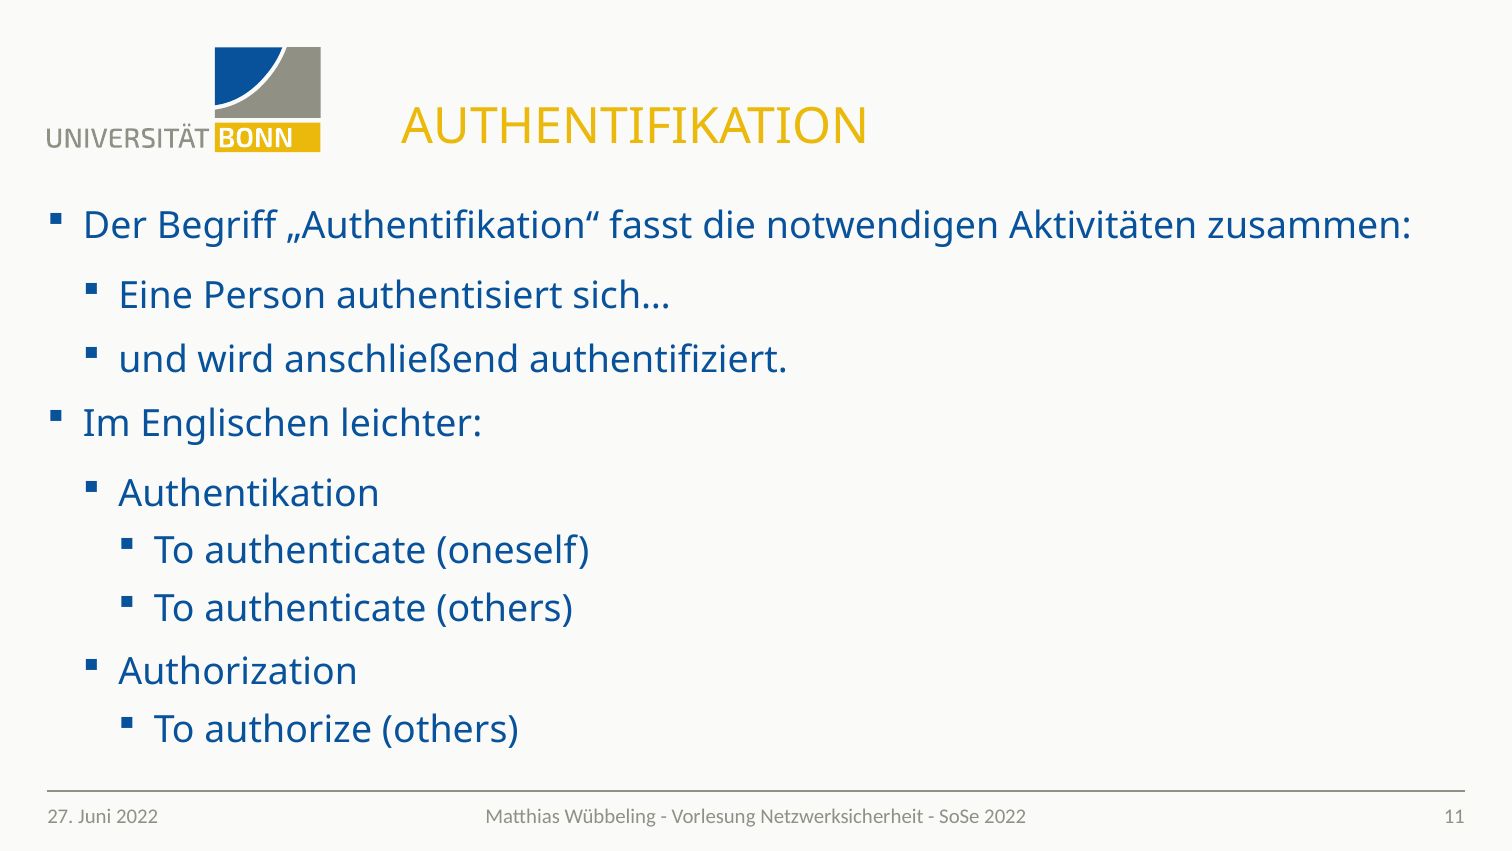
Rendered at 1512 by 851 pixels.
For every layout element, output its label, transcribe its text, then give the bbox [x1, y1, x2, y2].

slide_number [47, 791, 189, 839]
slide_number 11 [1370, 791, 1465, 839]
list Der Begriff „Authentifikation“ fasst die notwendigen Aktivitäten zusammen: Eine Person authentisiert sich… und wird anschließend authentifiziert. Im Englischen leichter: Authentikation To authenticate (oneself) To authenticate (others) Authorization To authorize (others) [47, 200, 1465, 745]
title Authentifikation [401, 47, 1465, 154]
footer Matthias Wübbeling - Vorlesung Netzwerksicherheit - SoSe 2022 [342, 791, 1170, 839]
